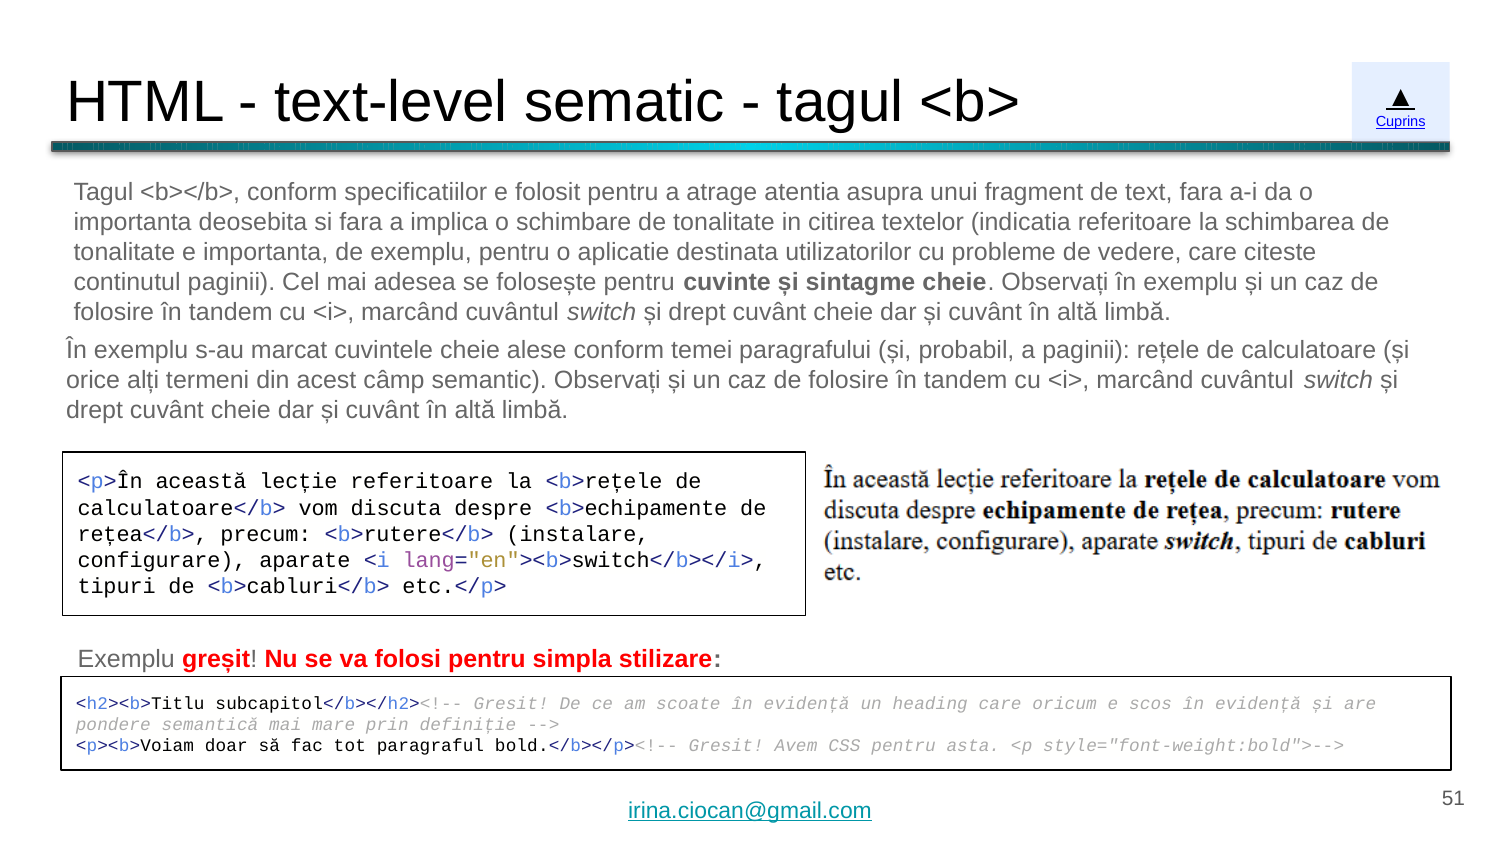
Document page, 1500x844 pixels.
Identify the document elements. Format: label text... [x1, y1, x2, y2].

text_box [51, 141, 1450, 148]
slide_number ‹#› [1389, 764, 1480, 830]
title HTML - text-level sematic - tagul <b> [51, 48, 1449, 139]
text_box <p>În această lecție referitoare la <b>rețele de calculatoare</b> vom discuta despre <b>echipamente de rețea</b>, precum: <b>rutere</b> (instalare, configurare), aparate <i lang="en"><b>switch</b></i>, tipuri de <b>cabluri</b> etc.</p> [62, 452, 806, 616]
text_box irina.ciocan@gmail.com [613, 795, 889, 837]
text_box ▲ Cuprins [1351, 62, 1450, 142]
text_box Tagul <b></b>, conform specificatiilor e folosit pentru a atrage atentia asupra unui fragment de text, fara a-i da o importanta deosebita si fara a implica o schimbare de tonalitate in citirea textelor (indicatia referitoare la schimbarea de tonalitate e importanta, de exemplu, pentru o aplicatie destinata utilizatorilor cu probleme de vedere, care citeste continutul paginii). Cel mai adesea se folosește pentru cuvinte și sintagme cheie. Observați în exemplu și un caz de folosire în tandem cu <i>, marcând cuvântul switch și drept cuvânt cheie dar și cuvânt în altă limbă. [58, 160, 1449, 318]
text_box În exemplu s-au marcat cuvintele cheie alese conform temei paragrafului (și, probabil, a paginii): rețele de calculatoare (și orice alți termeni din acest câmp semantic). Observați și un caz de folosire în tandem cu <i>, marcând cuvântul switch și drept cuvânt cheie dar și cuvânt în altă limbă. [51, 318, 1449, 429]
text_box <h2><b>Titlu subcapitol</b></h2><!-- Gresit! De ce am scoate în evidență un heading care oricum e scos în evidență și are pondere semantică mai mare prin definiție --> <p><b>Voiam doar să fac tot paragraful bold.</b></p><!-- Gresit! Avem CSS pentru asta. <p style="font-weight:bold">--> [60, 676, 1451, 771]
picture [820, 458, 1450, 595]
text_box Exemplu greșit! Nu se va folosi pentru simpla stilizare: [62, 627, 889, 676]
text_box [51, 148, 1450, 301]
